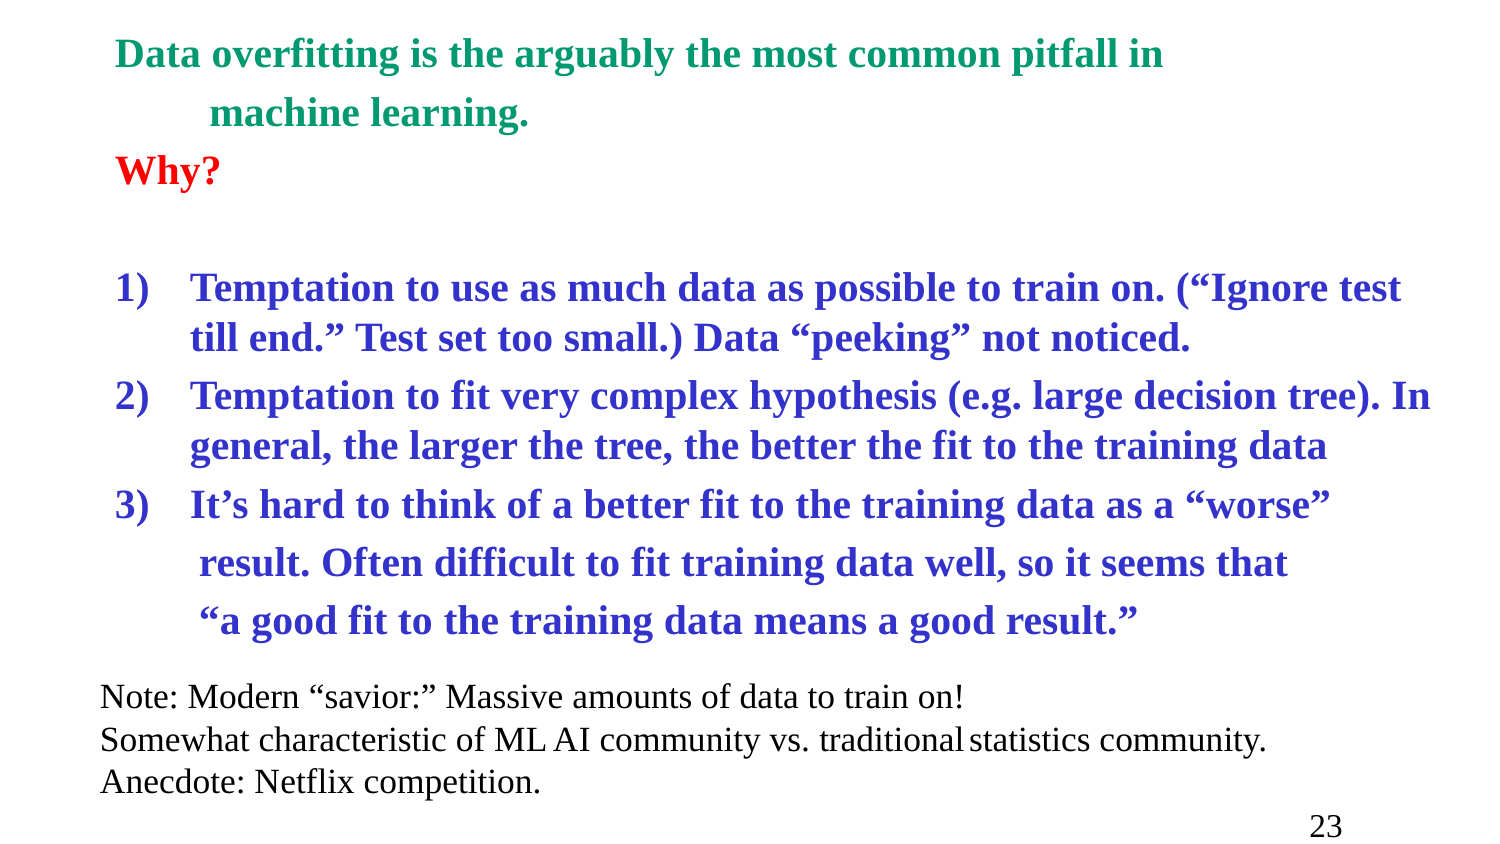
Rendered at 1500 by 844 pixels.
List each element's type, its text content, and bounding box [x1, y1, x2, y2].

list Data overfitting is the arguably the most common pitfall in machine learning. Why? Temptation to use as much data as possible to train on. (“Ignore test till end.” Test set too small.) Data “peeking” not noticed. Temptation to fit very complex hypothesis (e.g. large decision tree). In general, the larger the tree, the better the fit to the training data It’s hard to think of a better fit to the training data as a “worse” result. Often difficult to fit training data well, so it seems that “a good fit to the training data means a good result.” [99, 18, 1450, 526]
text_box Note: Modern “savior:” Massive amounts of data to train on! Somewhat characteristic of ML AI community vs. traditional statistics community. Anecdote: Netflix competition. [85, 665, 1350, 809]
